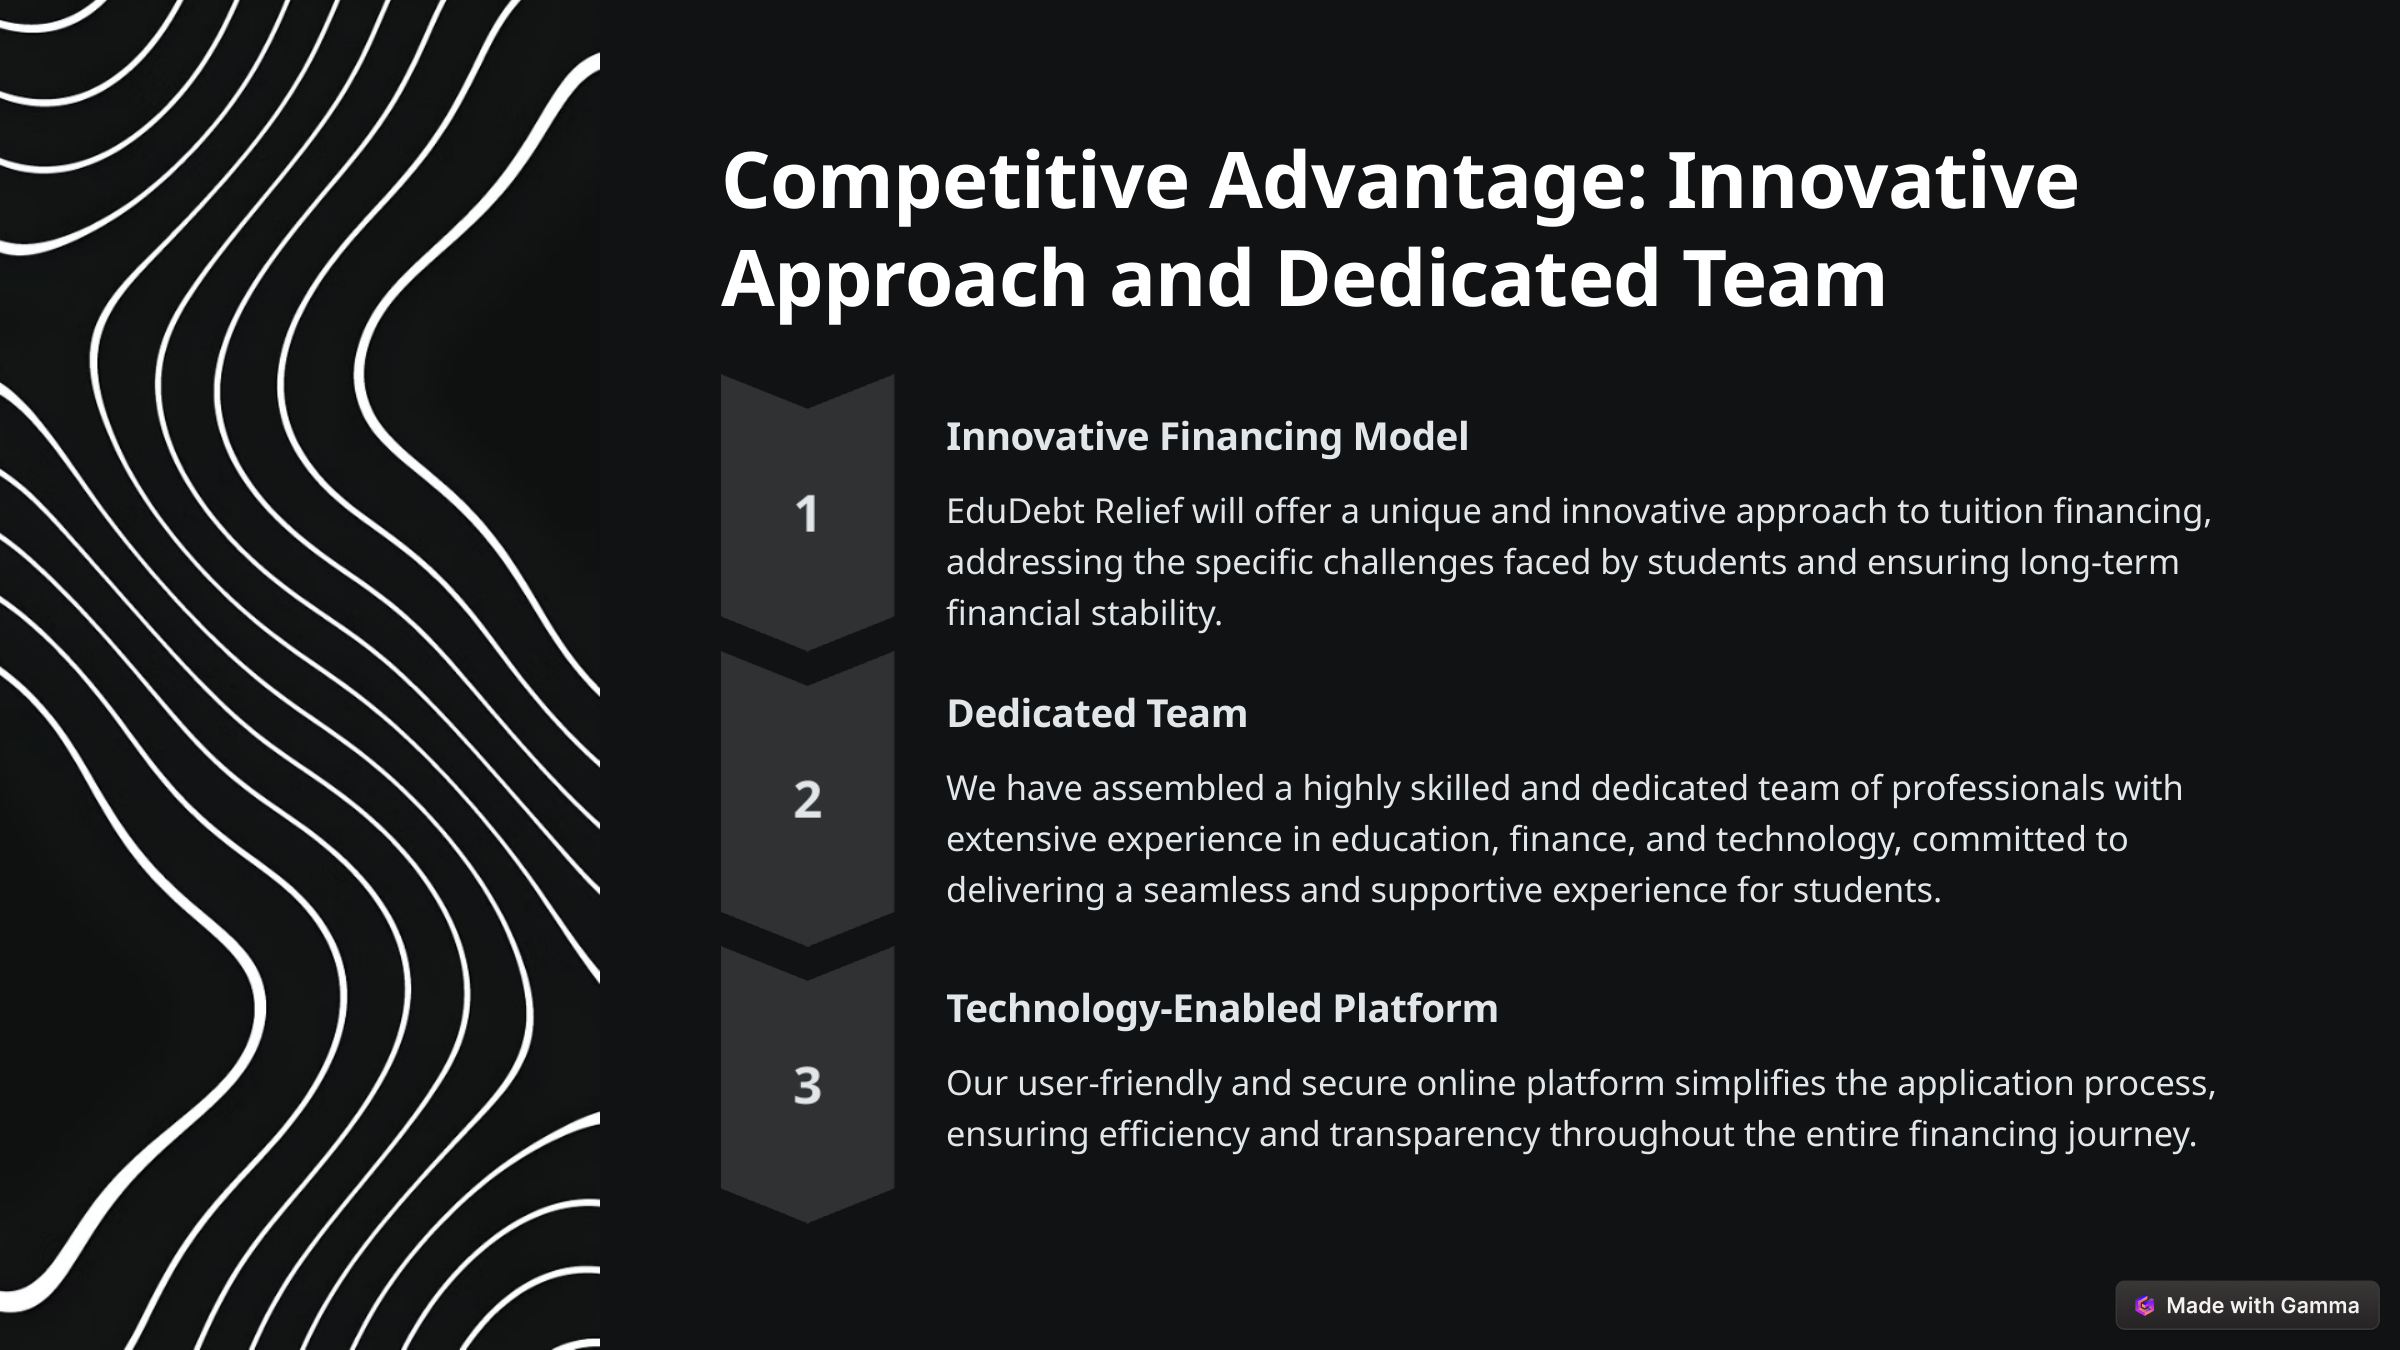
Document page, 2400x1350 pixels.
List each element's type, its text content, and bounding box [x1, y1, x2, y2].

picture [2106, 1271, 2389, 1339]
text_box Innovative Financing Model [946, 409, 1508, 459]
text_box Our user-friendly and secure online platform simplifies the application process, ensuring efficiency and transparency throughout the entire financing journey. [946, 1051, 2279, 1156]
picture [0, 0, 600, 1350]
text_box Technology-Enabled Platform [946, 981, 1551, 1031]
picture [721, 374, 895, 1224]
text_box Dedicated Team [946, 686, 1340, 736]
text_box Competitive Advantage: Innovative Approach and Dedicated Team [721, 125, 2279, 323]
text_box We have assembled a highly skilled and dedicated team of professionals with extensive experience in education, finance, and technology, committed to delivering a seamless and supportive experience for students. [946, 756, 2279, 913]
text_box EduDebt Relief will offer a unique and innovative approach to tuition financing, addressing the specific challenges faced by students and ensuring long-term financial stability. [946, 479, 2279, 584]
